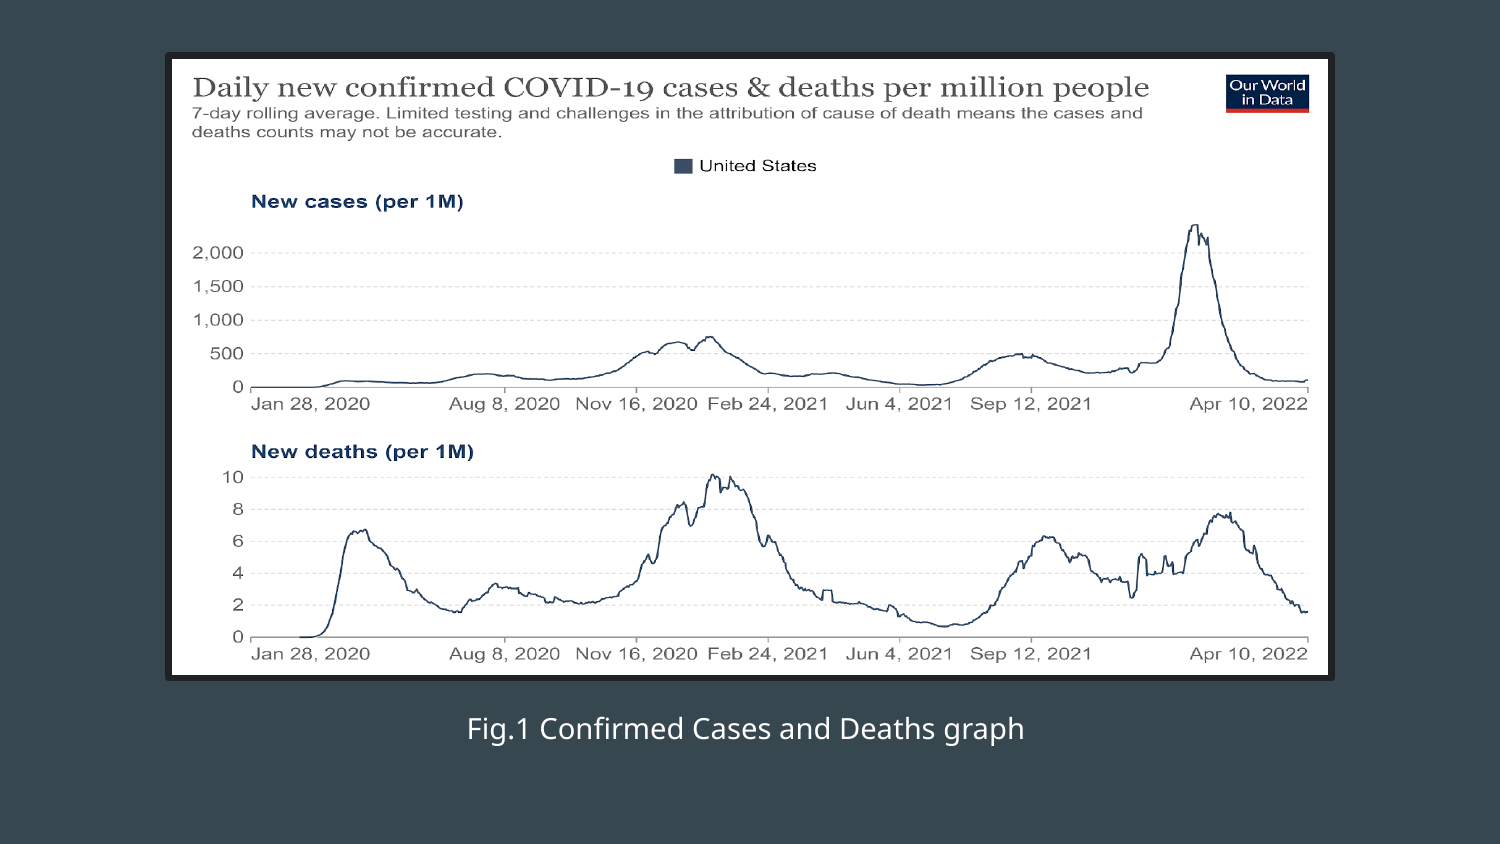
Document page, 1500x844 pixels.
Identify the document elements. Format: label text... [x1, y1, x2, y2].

text_box Fig.1 Confirmed Cases and Deaths graph [365, 695, 1135, 761]
picture [171, 58, 1329, 676]
